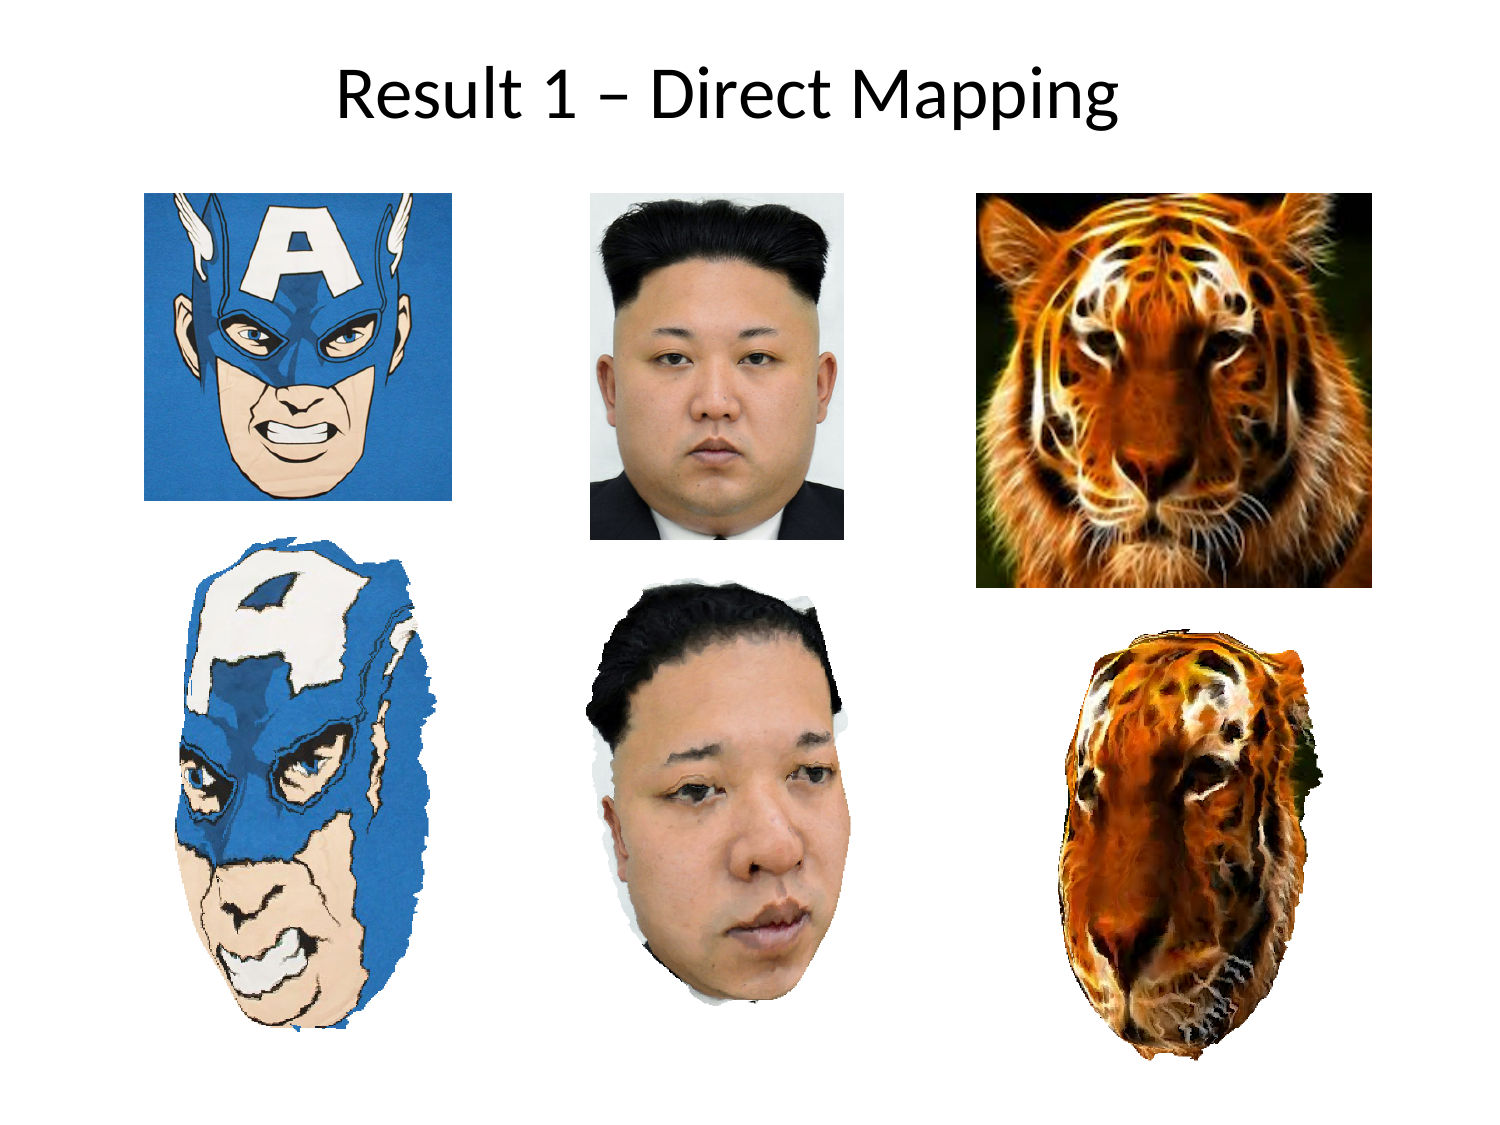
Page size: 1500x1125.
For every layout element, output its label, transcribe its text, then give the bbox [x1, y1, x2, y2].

picture [549, 552, 877, 1025]
picture [1035, 610, 1335, 1085]
picture [976, 192, 1372, 589]
picture [125, 513, 452, 1047]
text_box Result 1 – Direct Mapping [321, 36, 1372, 141]
picture [590, 192, 844, 541]
picture [144, 192, 453, 501]
